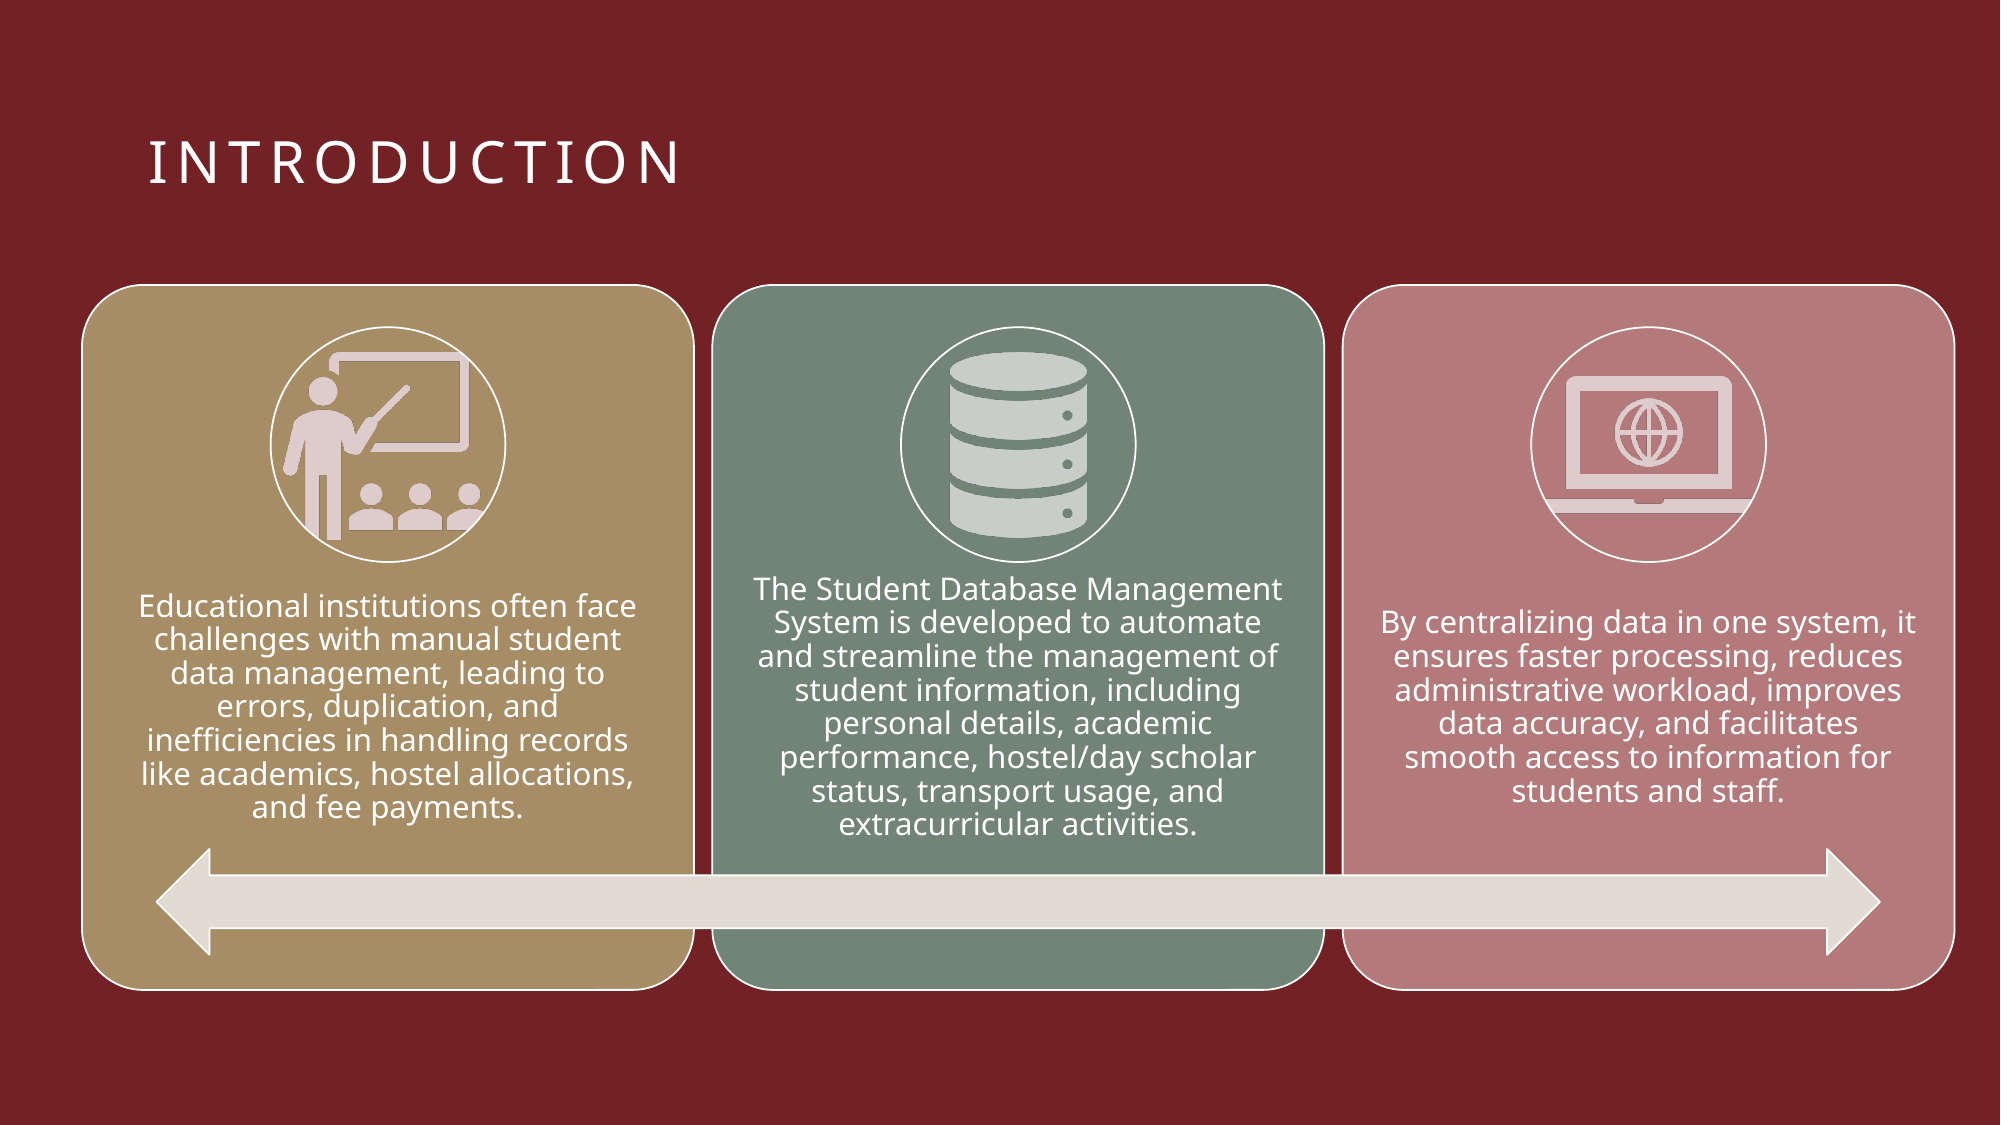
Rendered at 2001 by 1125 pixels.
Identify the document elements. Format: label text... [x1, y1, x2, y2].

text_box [81, 284, 1956, 991]
title Introduction [0, 0, 854, 195]
